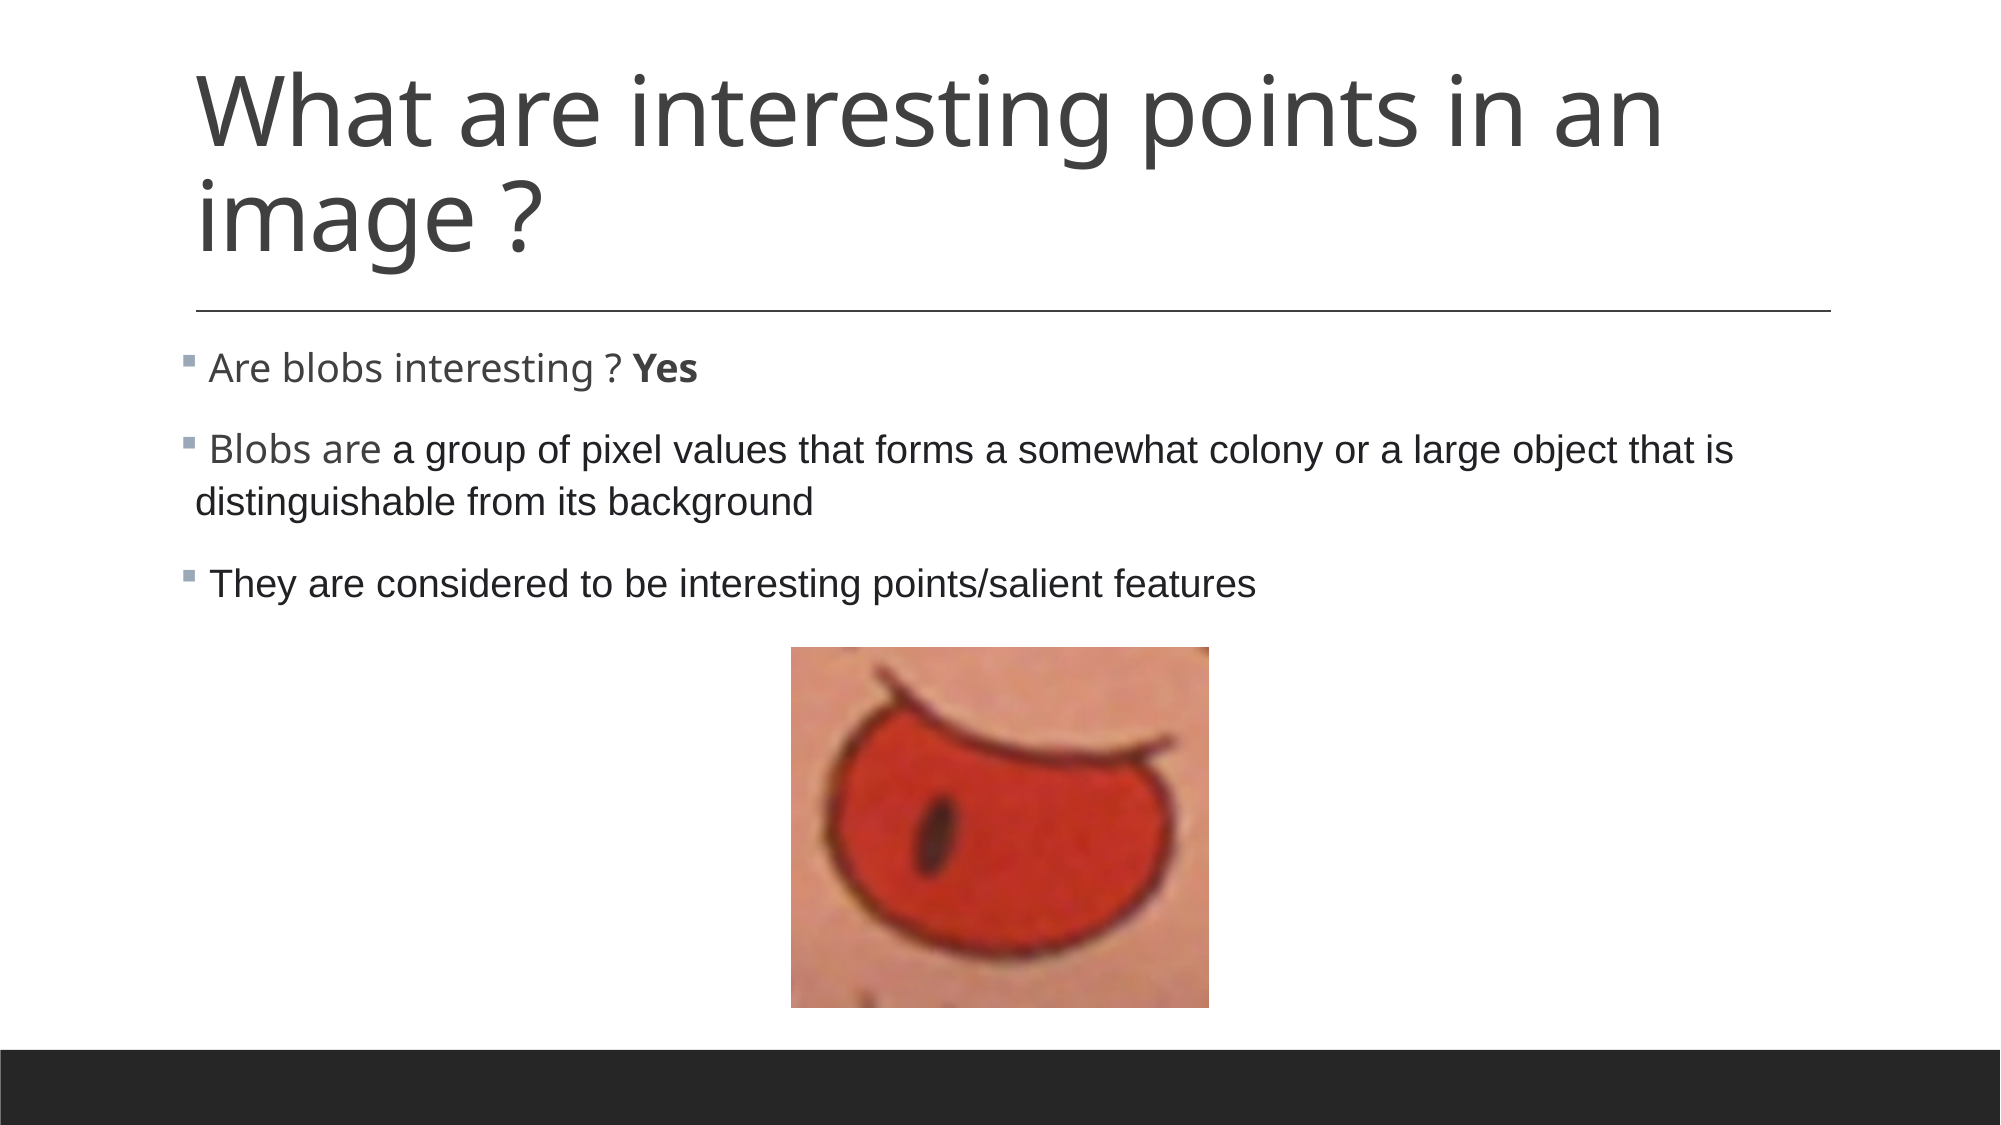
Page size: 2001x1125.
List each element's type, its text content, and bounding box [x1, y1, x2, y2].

list Are blobs interesting ? Yes Blobs are a group of pixel values that forms a somewhat colony or a large object that is distinguishable from its background They are considered to be interesting points/salient features [180, 330, 1830, 948]
title What are interesting points in an image ? [180, 42, 1830, 281]
picture [790, 647, 1210, 1009]
